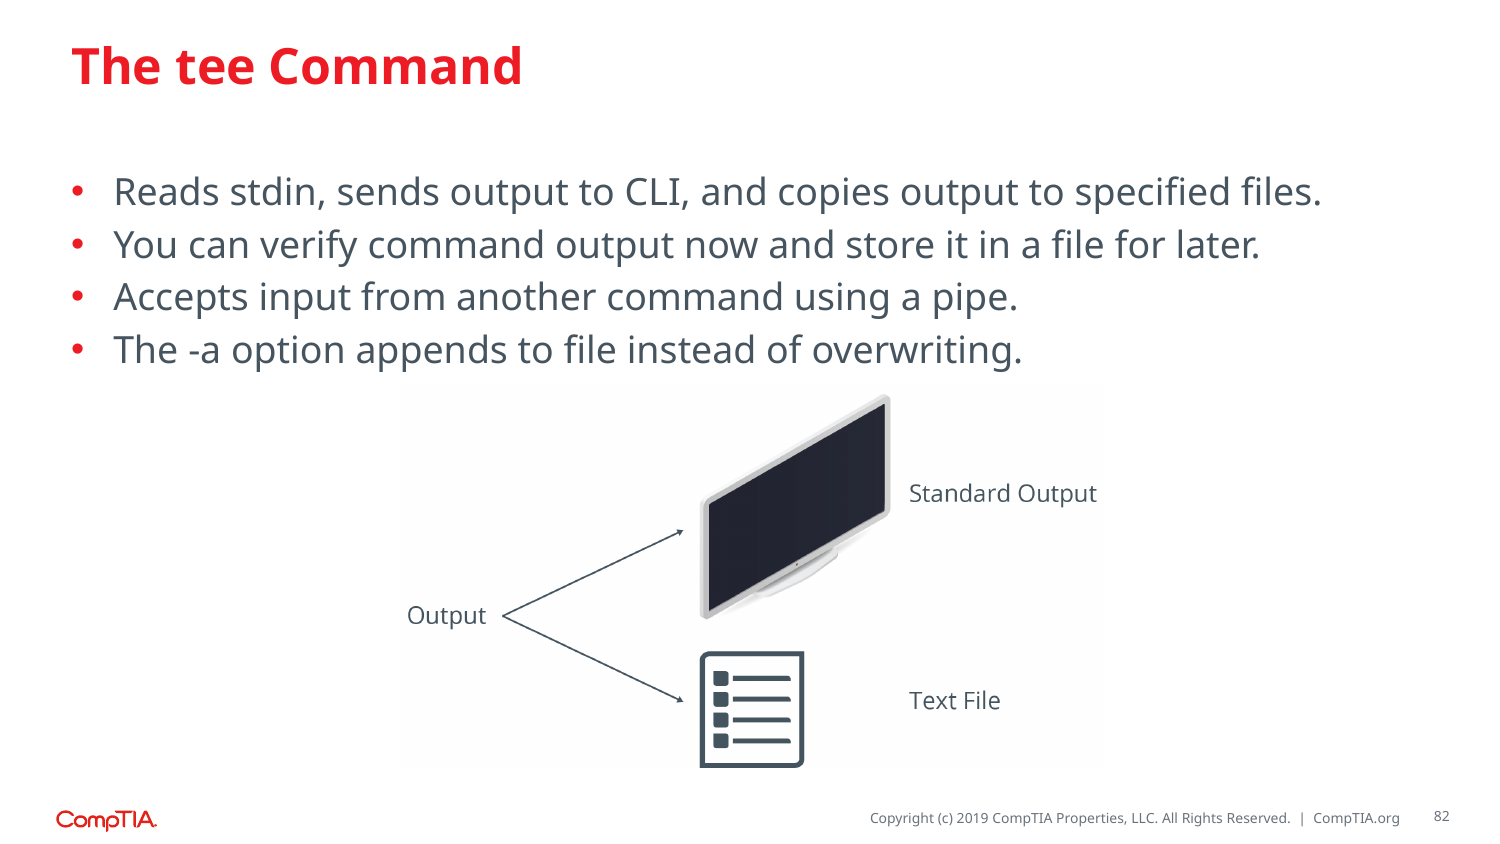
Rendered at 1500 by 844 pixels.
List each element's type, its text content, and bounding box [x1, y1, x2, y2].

list Reads stdin, sends output to CLI, and copies output to specified files. You can verify command output now and store it in a file for later. Accepts input from another command using a pipe. The -a option appends to file instead of overwriting. [56, 160, 1444, 746]
title The tee Command [56, 12, 1444, 117]
picture [397, 382, 1102, 769]
slide_number 82 [1407, 800, 1450, 835]
